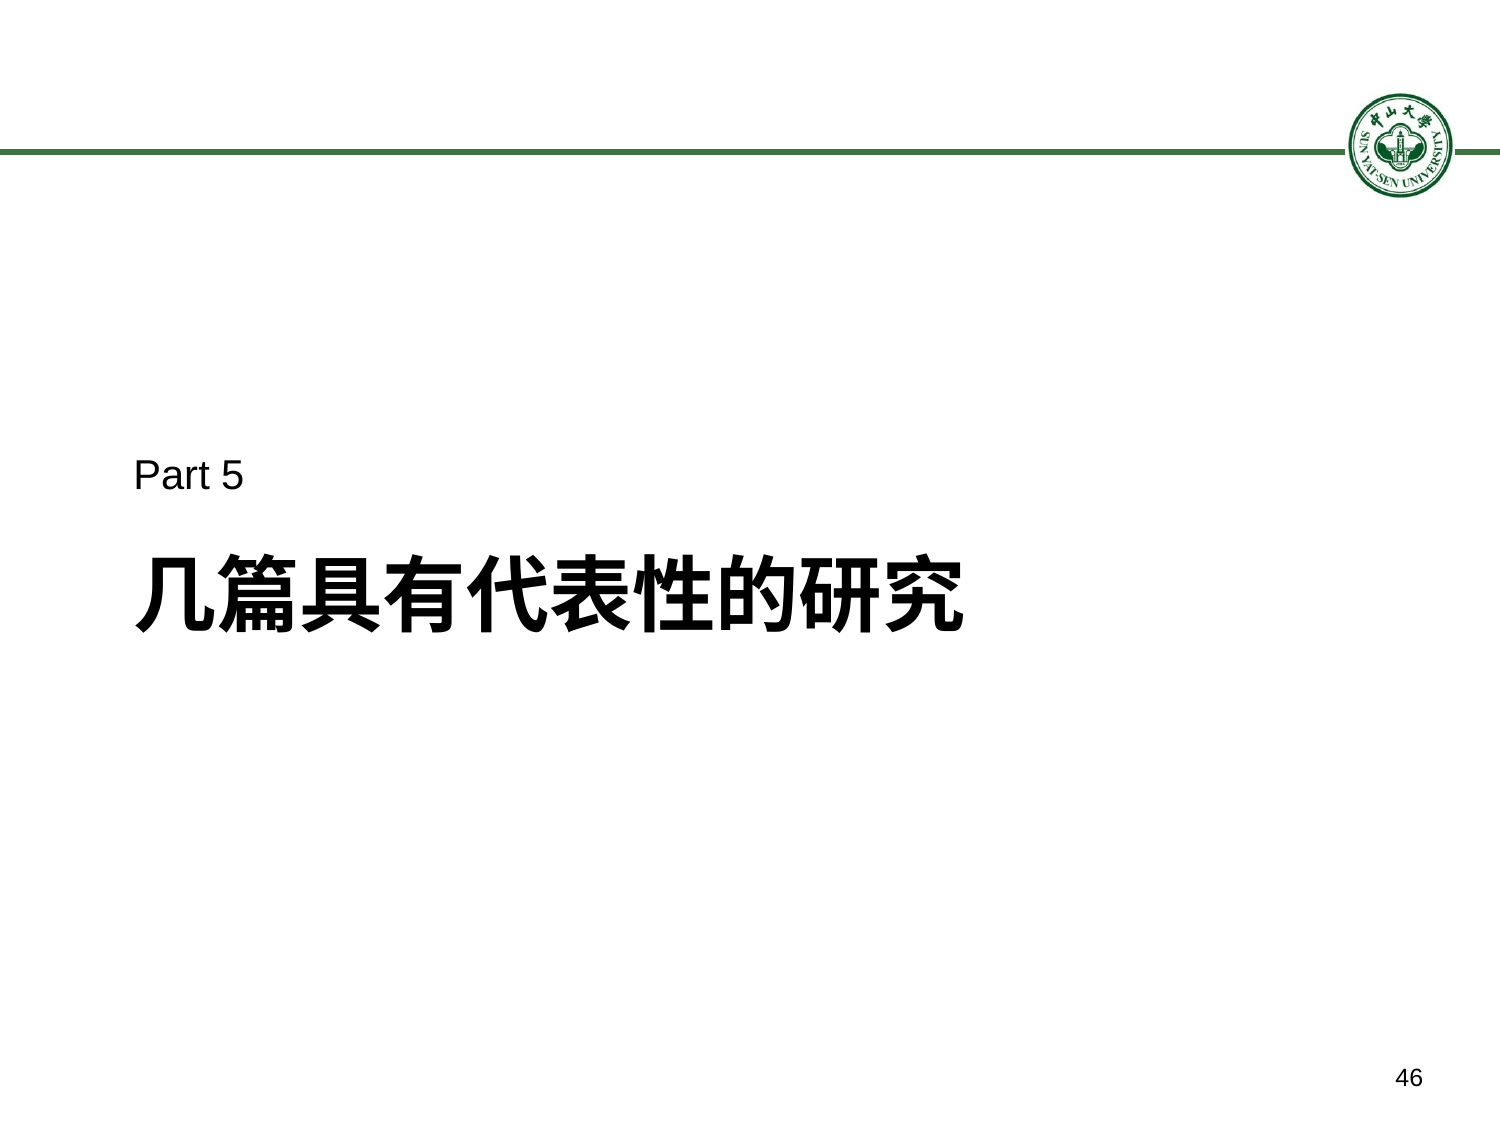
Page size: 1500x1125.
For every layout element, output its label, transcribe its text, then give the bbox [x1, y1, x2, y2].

title 几篇具有代表性的研究 [118, 559, 1394, 784]
list Part 5 [118, 259, 1394, 506]
picture [1345, 90, 1455, 200]
